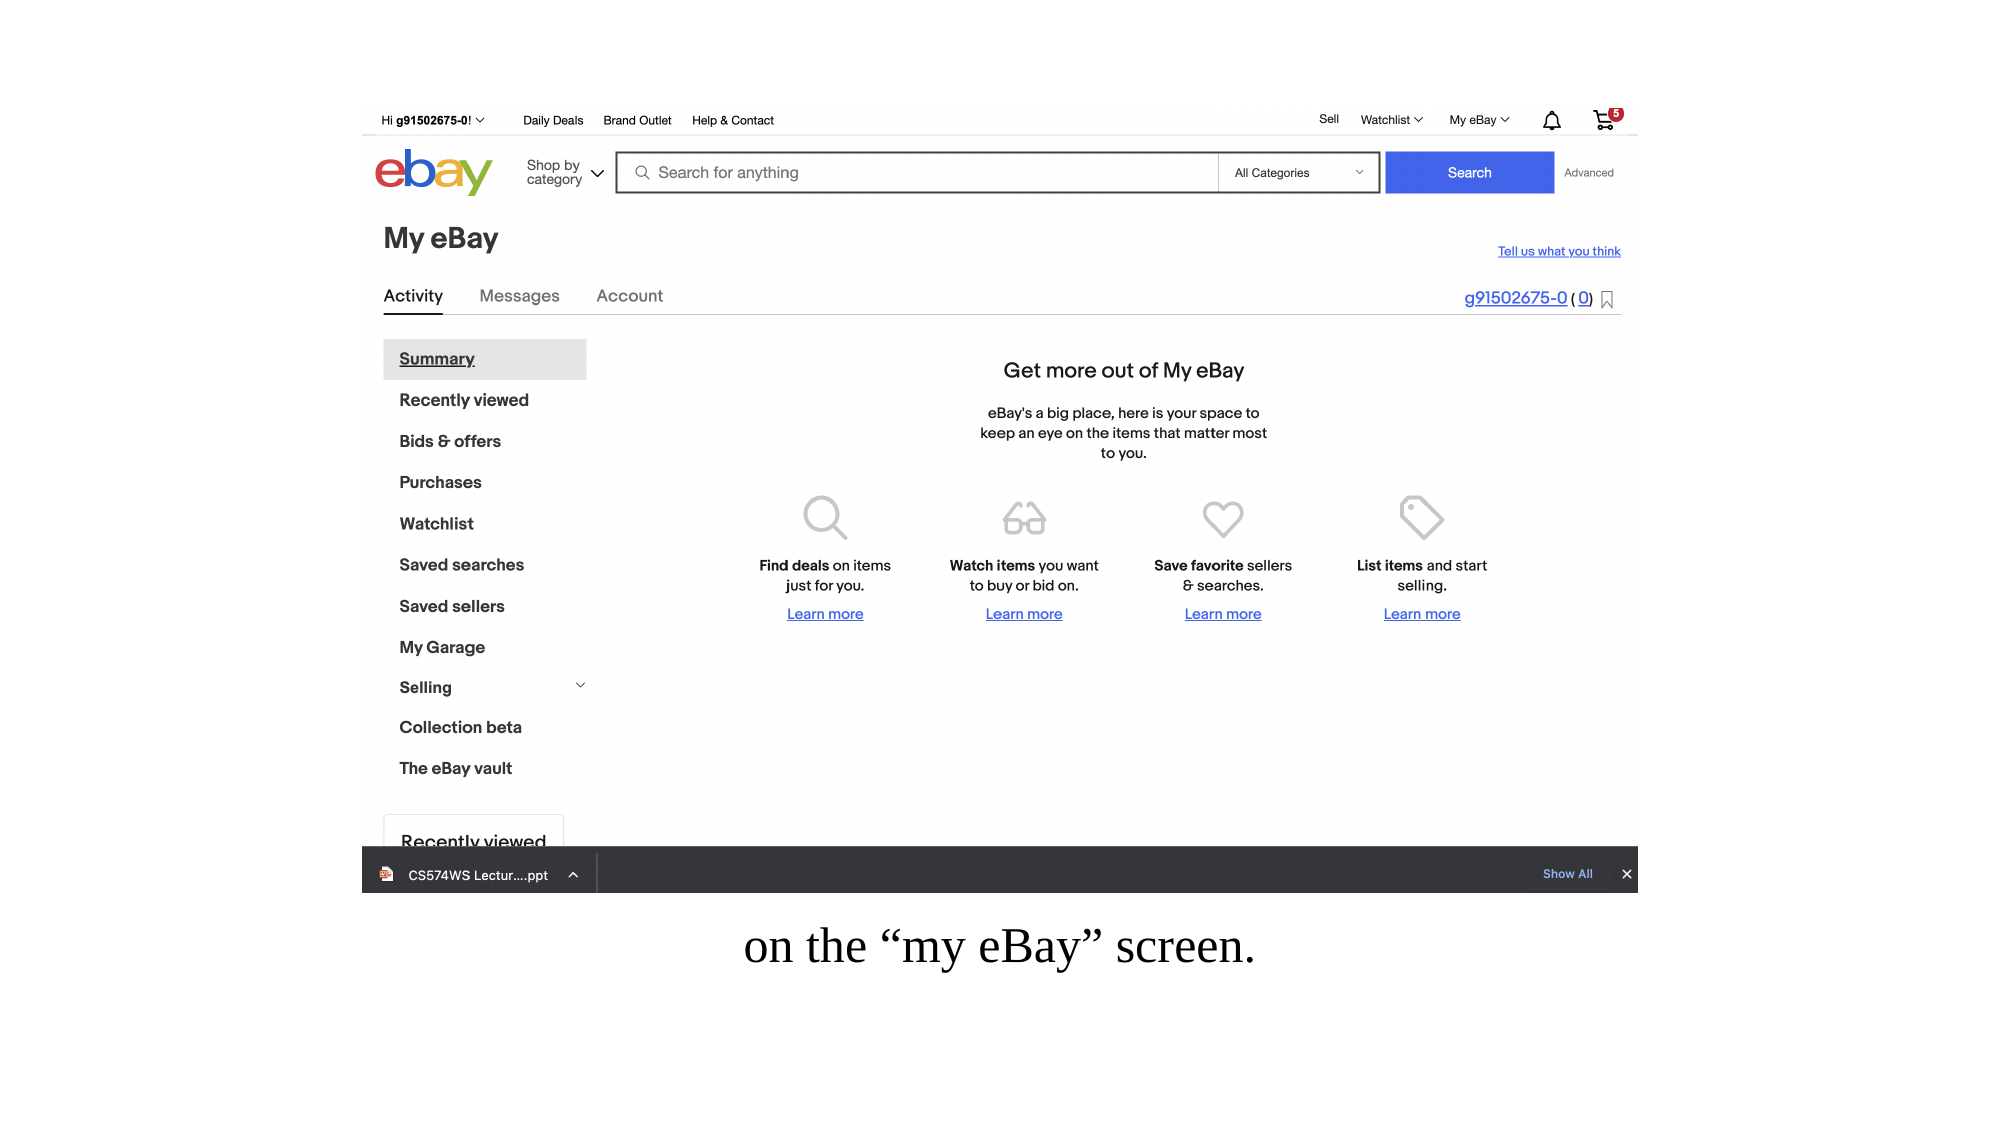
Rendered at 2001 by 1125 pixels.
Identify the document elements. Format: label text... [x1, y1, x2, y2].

subtitle on the “my eBay” screen. [249, 912, 1750, 1048]
picture [362, 108, 1638, 893]
